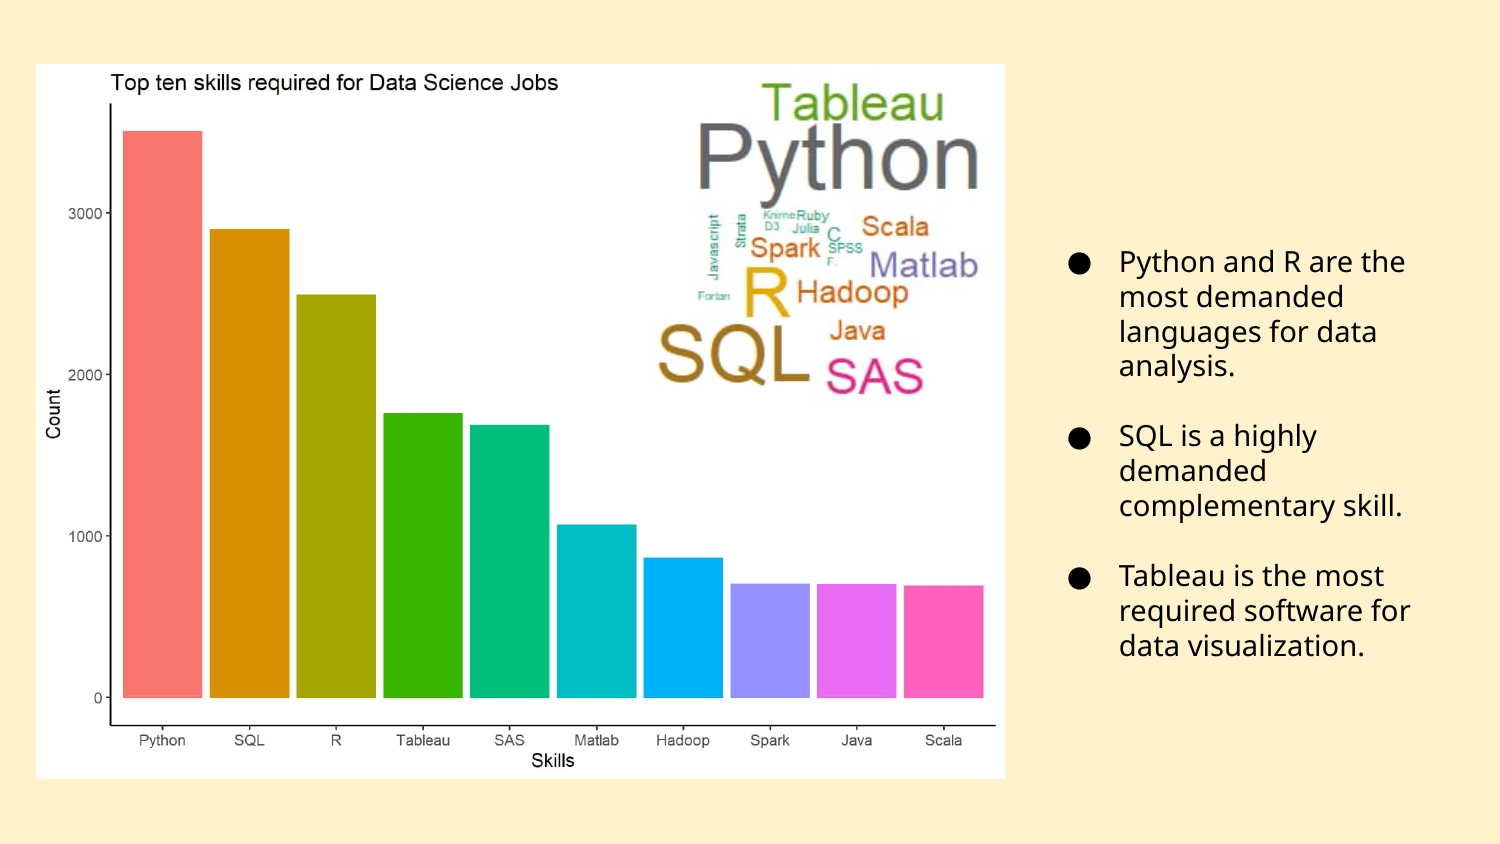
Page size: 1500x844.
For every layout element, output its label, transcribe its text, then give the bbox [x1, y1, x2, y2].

picture [35, 64, 1005, 780]
text_box Python and R are the most demanded languages for data analysis. SQL is a highly demanded complementary skill. Tableau is the most required software for data visualization. [1029, 227, 1439, 748]
